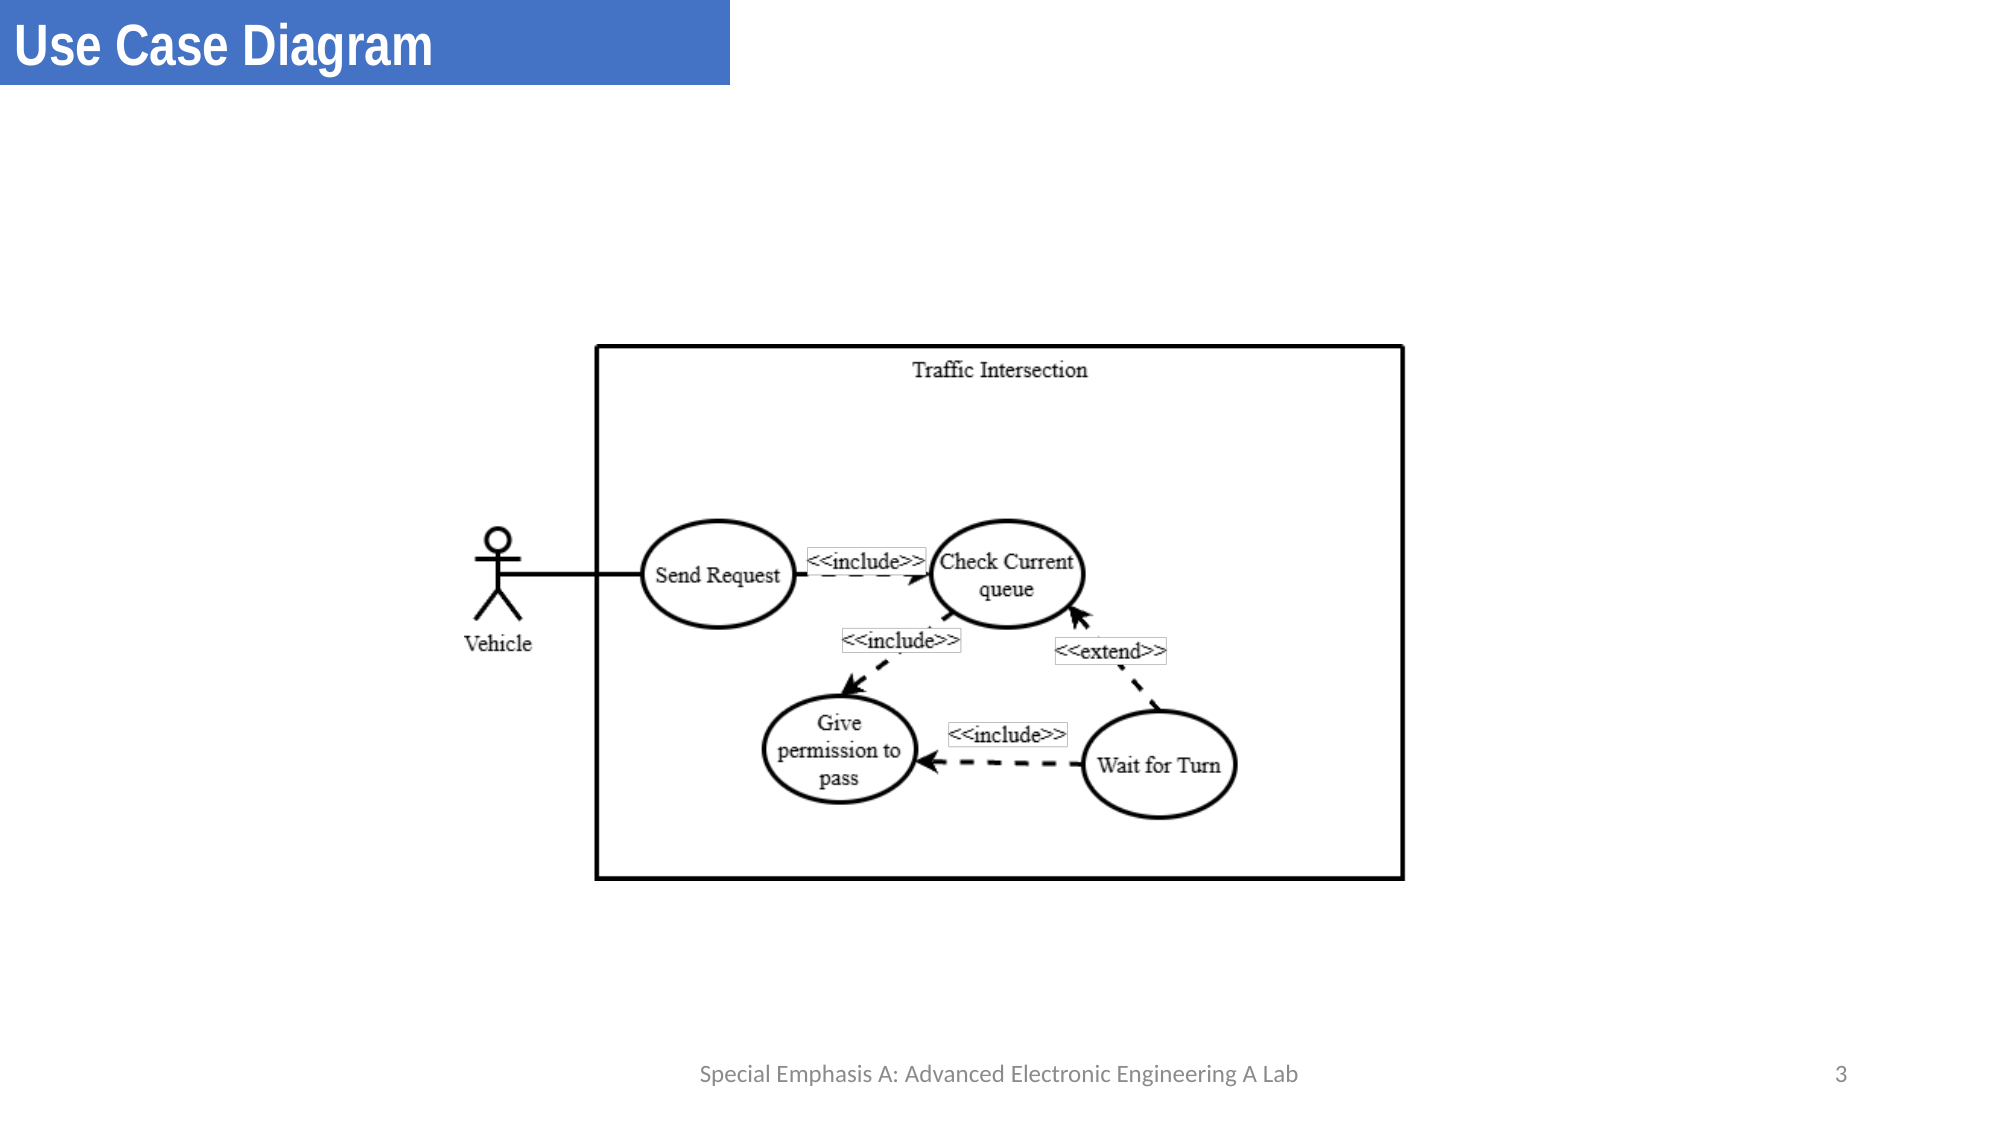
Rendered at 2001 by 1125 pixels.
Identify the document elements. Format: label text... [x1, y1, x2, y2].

slide_number 3 [1412, 1042, 1863, 1103]
text_box Use Case Diagram [0, 0, 730, 85]
footer Special Emphasis A: Advanced Electronic Engineering A Lab [662, 1042, 1338, 1103]
picture [464, 344, 2000, 881]
